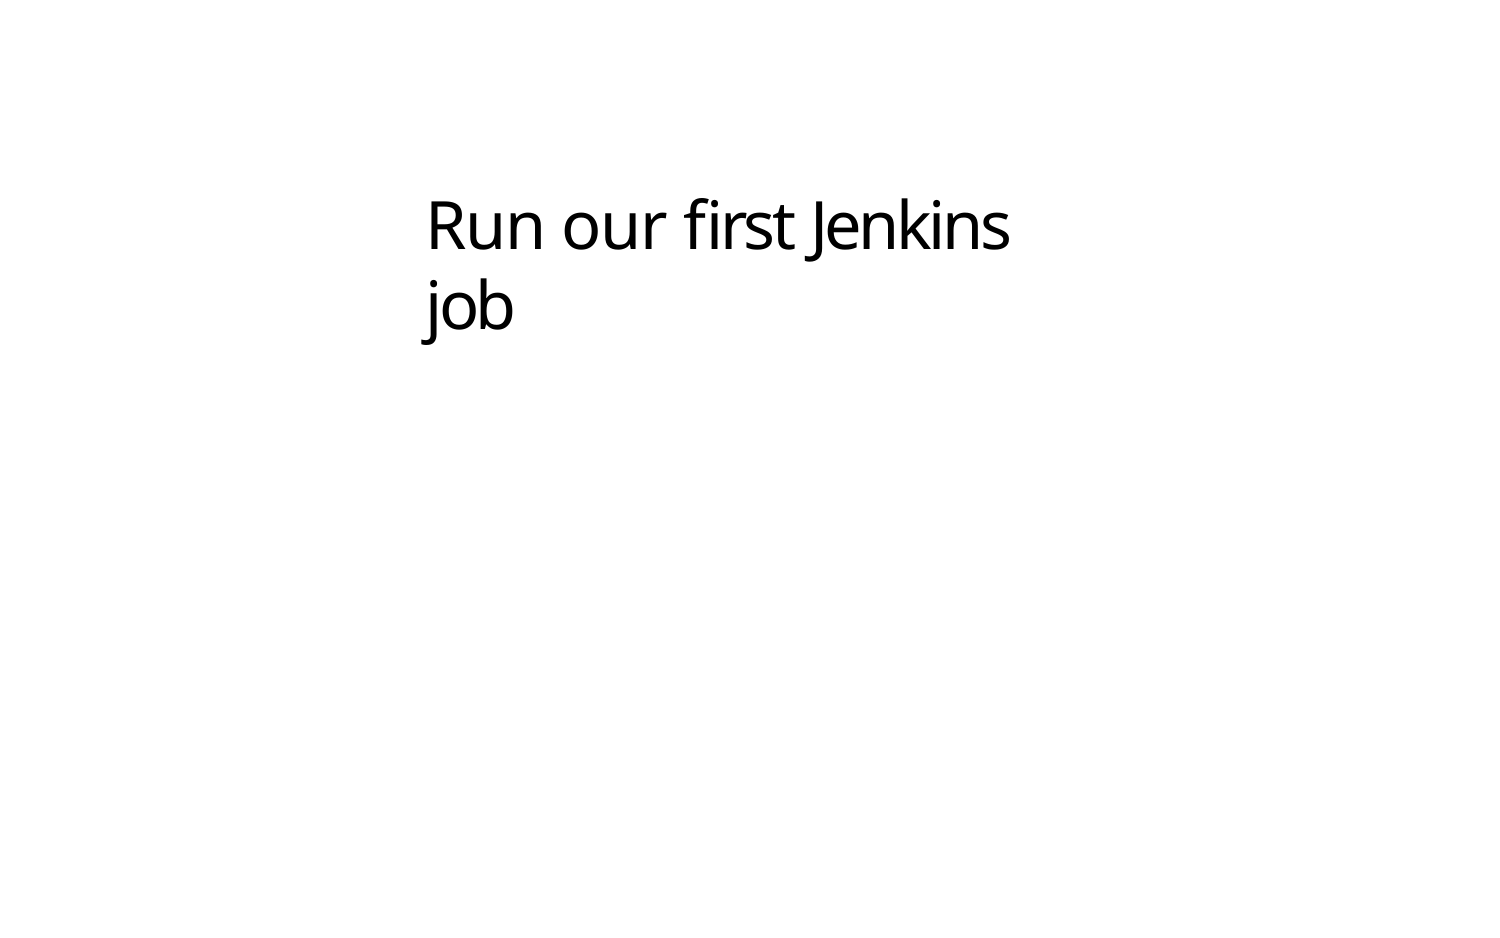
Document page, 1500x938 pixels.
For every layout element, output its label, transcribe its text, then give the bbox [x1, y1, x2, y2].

title Run our first Jenkins job [423, 181, 1077, 344]
